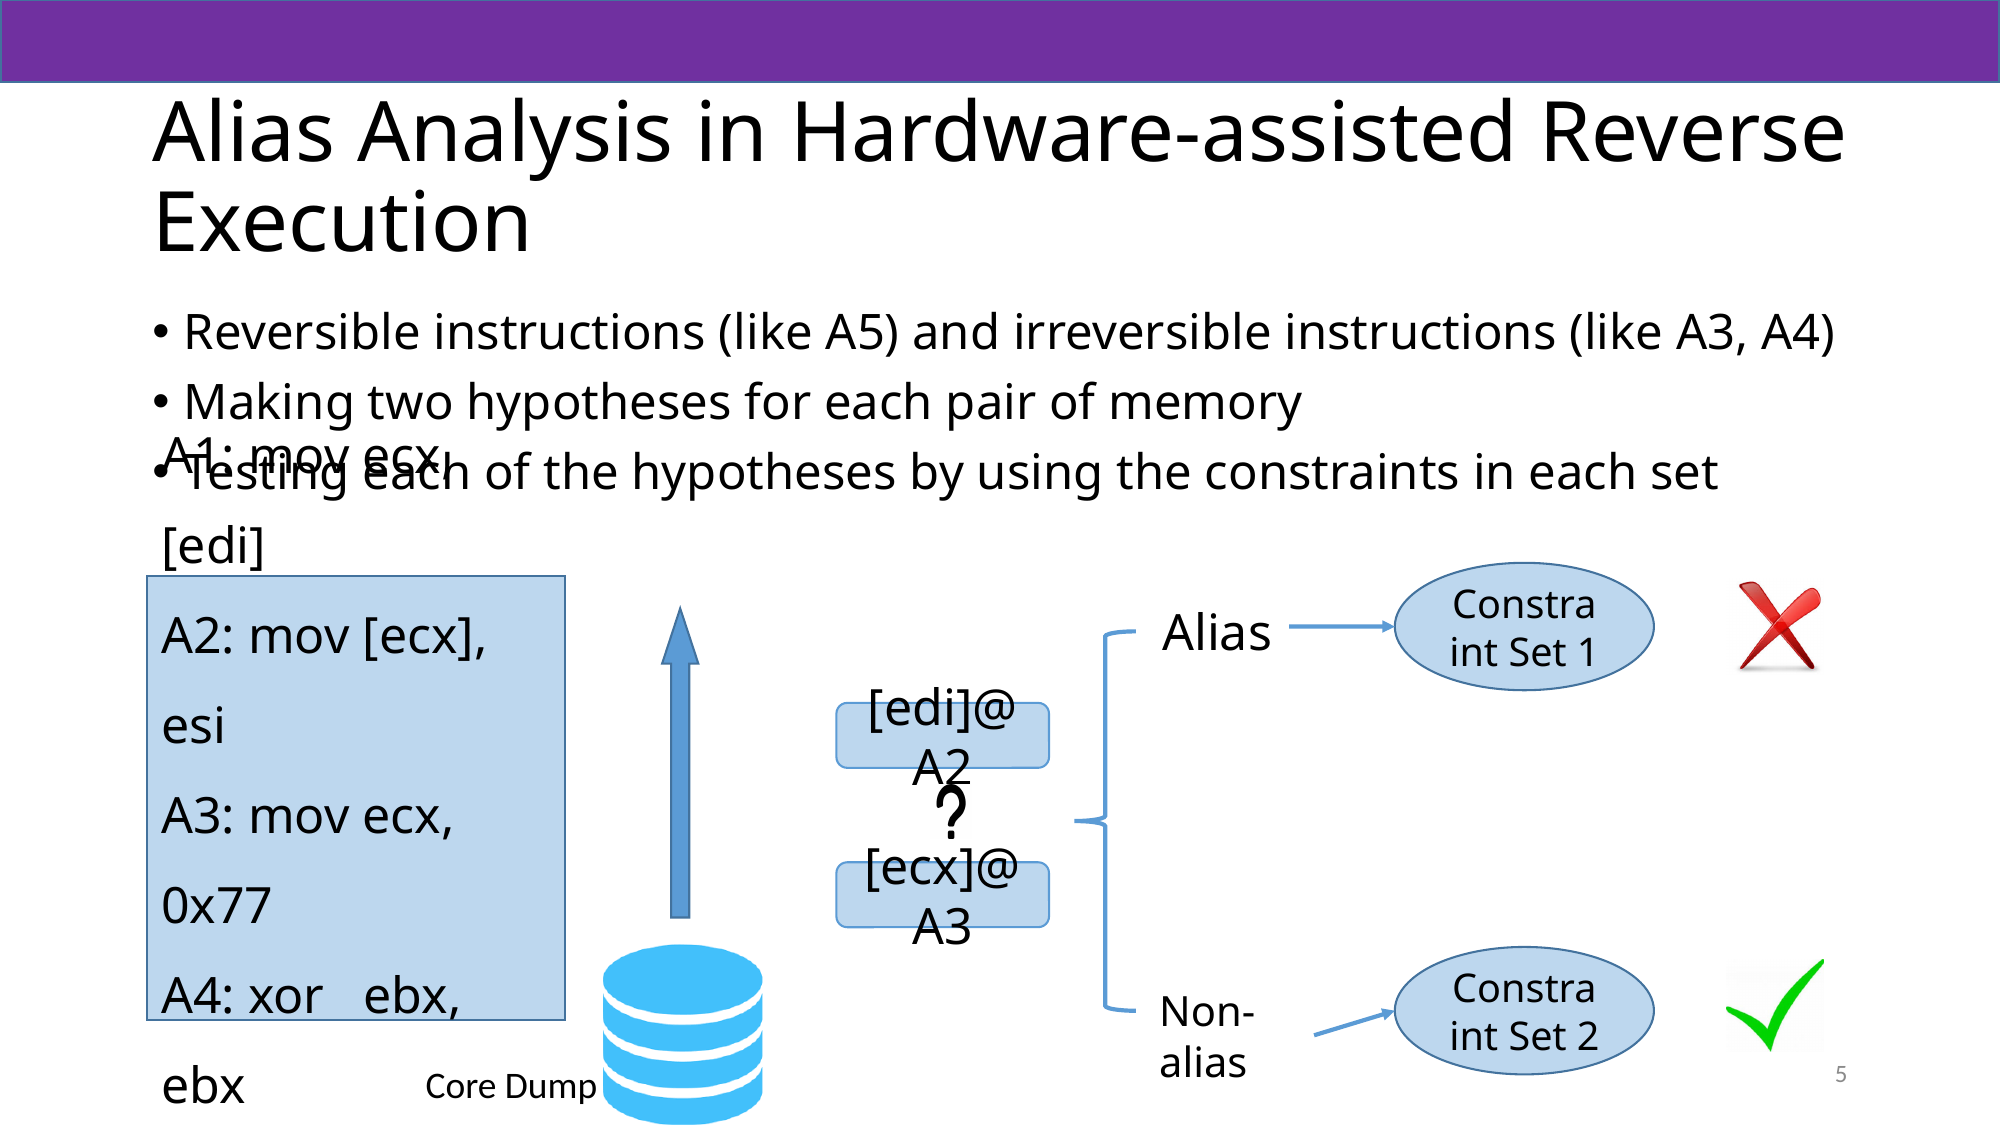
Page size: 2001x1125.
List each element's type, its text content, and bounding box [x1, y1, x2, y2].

title Alias Analysis in Hardware-assisted Reverse Execution [137, 83, 1878, 278]
list Reversible instructions (like A5) and irreversible instructions (like A3, A4) Making two hypotheses for each pair of memory Testing each of the hypotheses by using the constraints in each set [137, 299, 1863, 549]
text_box Core Dump [410, 1054, 591, 1114]
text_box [836, 702, 1050, 928]
text_box Constraint Set 2 [1393, 945, 1655, 1076]
text_box Constraint Set 1 [1393, 561, 1655, 692]
slide_number 5 [1412, 1042, 1863, 1103]
text_box [1074, 630, 1136, 1012]
picture [591, 944, 773, 1125]
text_box Alias [1147, 593, 1317, 669]
text_box A1: mov ecx, [edi] A2: mov [ecx], esi A3: mov ecx, 0x77 A4: xor ebx, ebx A5: add ebx, 1 [146, 575, 566, 1021]
picture [1726, 959, 1824, 1052]
text_box [660, 605, 700, 919]
picture [1726, 578, 1824, 675]
text_box [0, 0, 2000, 83]
text_box Non-alias [1144, 977, 1315, 1093]
